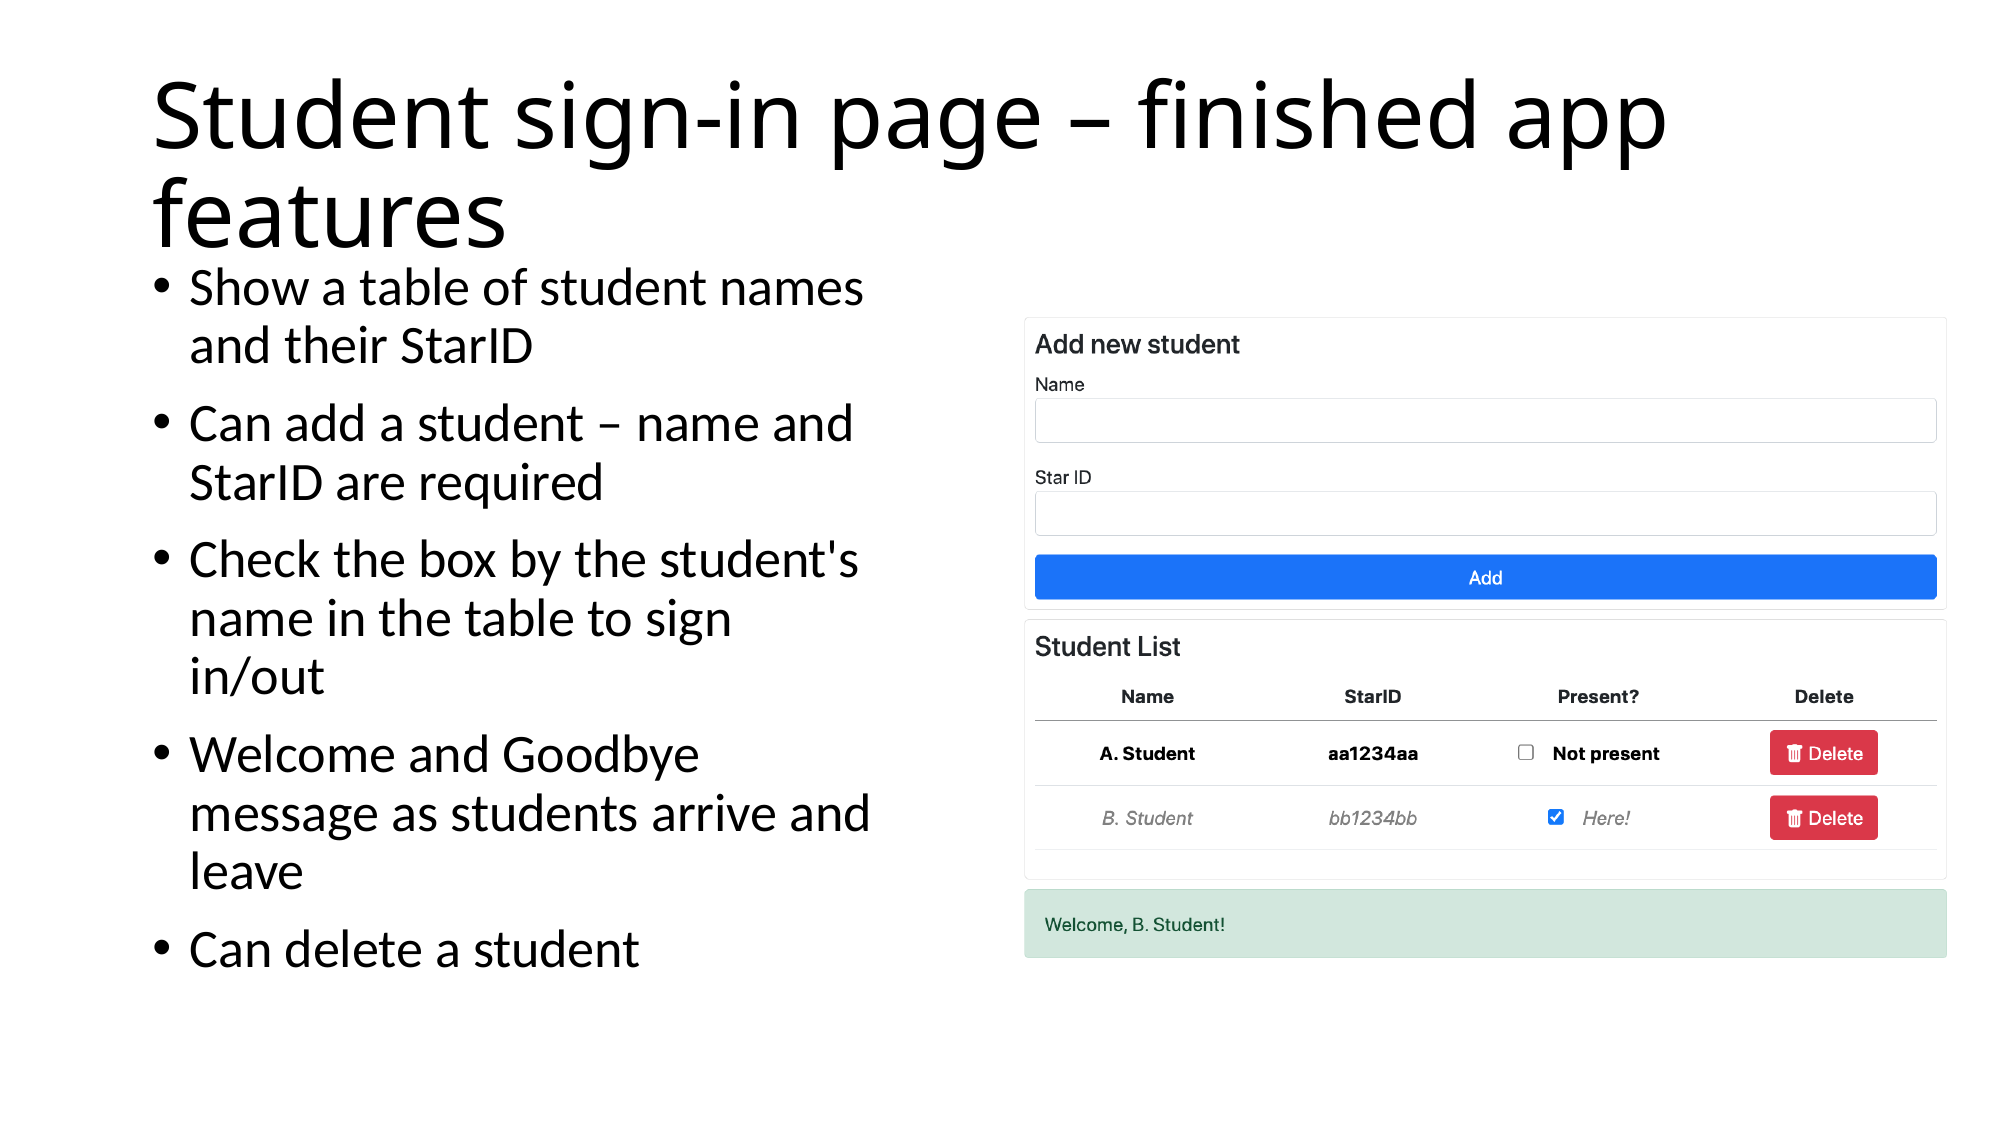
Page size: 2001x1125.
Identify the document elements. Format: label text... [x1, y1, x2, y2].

title Student sign-in page – finished app features [137, 59, 1863, 278]
picture [1022, 311, 1955, 988]
list Show a table of student names and their StarID Can add a student – name and StarID are required Check the box by the student's name in the table to sign in/out Welcome and Goodbye message as students arrive and leave Can delete a student [137, 251, 891, 988]
